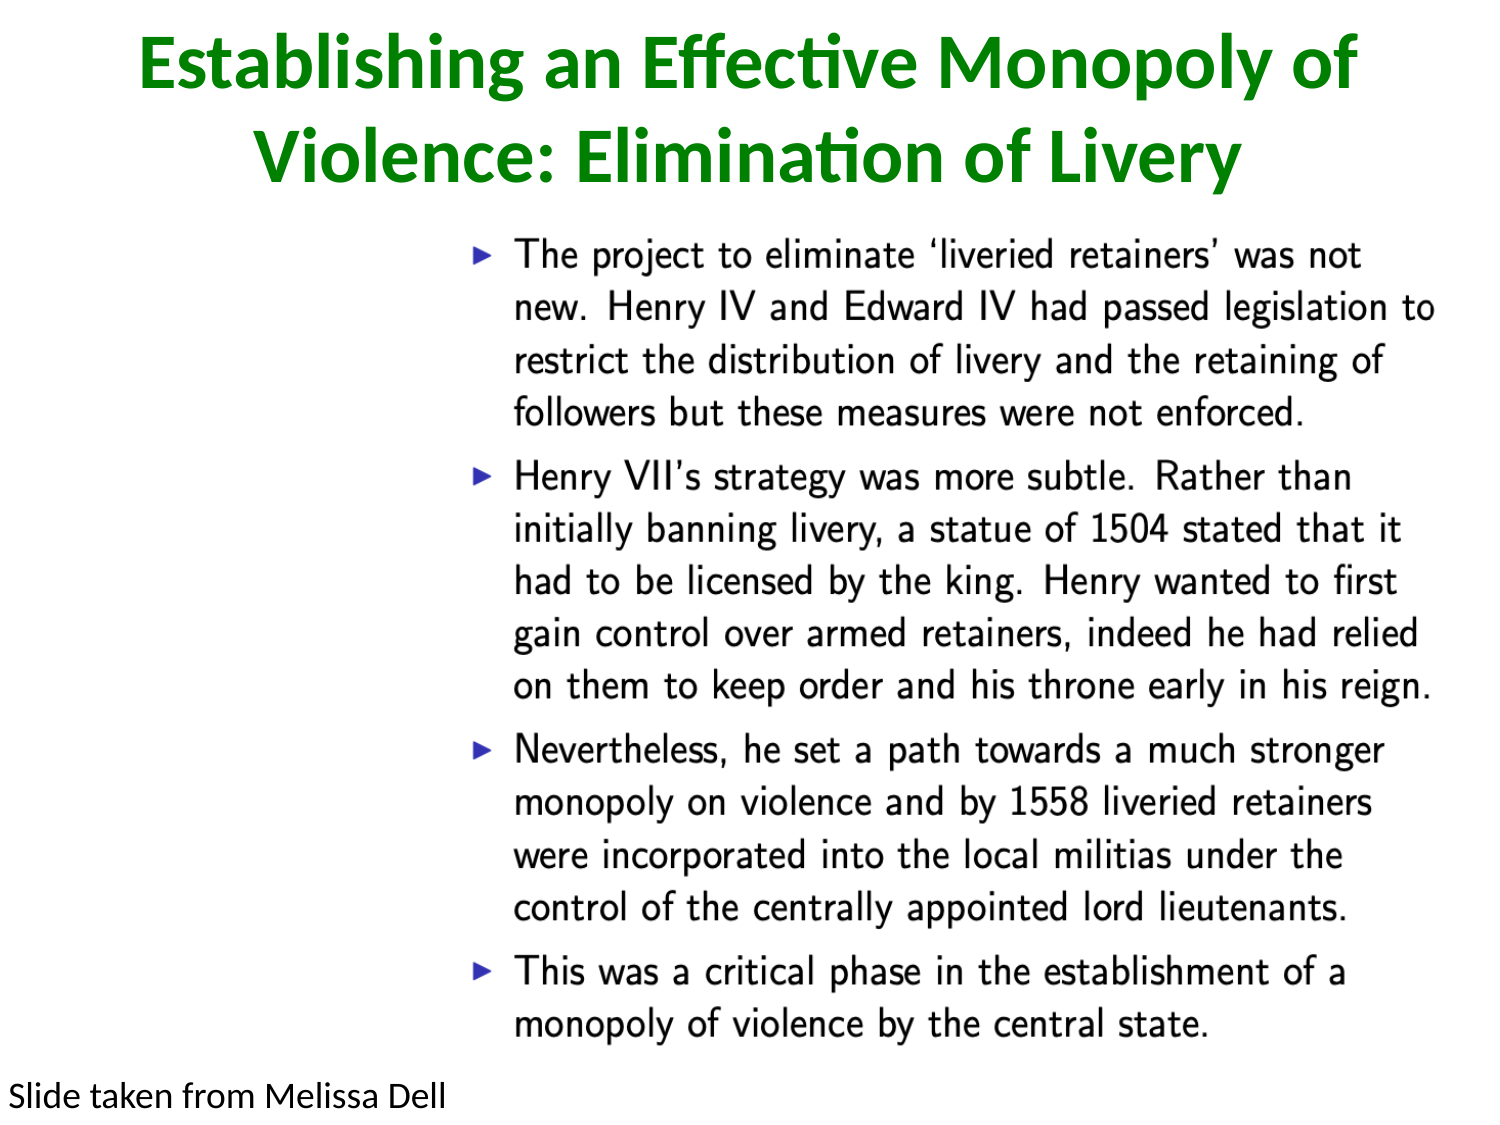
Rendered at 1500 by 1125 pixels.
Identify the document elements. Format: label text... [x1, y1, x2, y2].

picture [455, 208, 1452, 1065]
title Establishing an Effective Monopoly of Violence: Elimination of Livery [44, 0, 1453, 209]
text_box Slide taken from Melissa Dell [0, 1064, 455, 1124]
